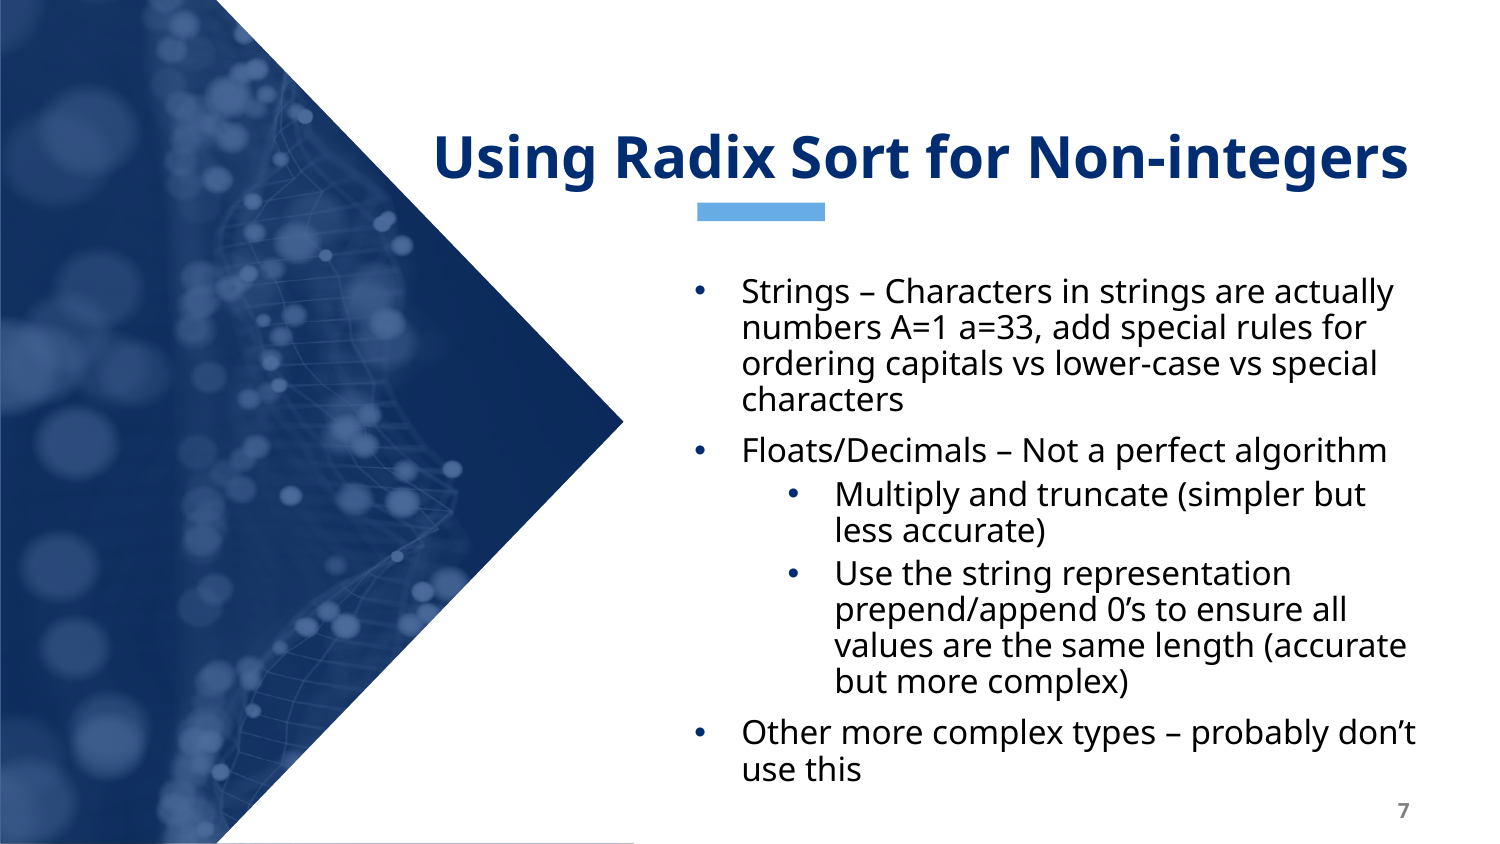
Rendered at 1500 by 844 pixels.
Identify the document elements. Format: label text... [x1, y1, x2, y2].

title Using Radix Sort for Non-integers [418, 116, 1448, 203]
list Strings – Characters in strings are actually numbers A=1 a=33, add special rules for ordering capitals vs lower-case vs special characters Floats/Decimals – Not a perfect algorithm Multiply and truncate (simpler but less accurate) Use the string representation prepend/append 0’s to ensure all values are the same length (accurate but more complex) Other more complex types – probably don’t use this [679, 267, 1448, 728]
